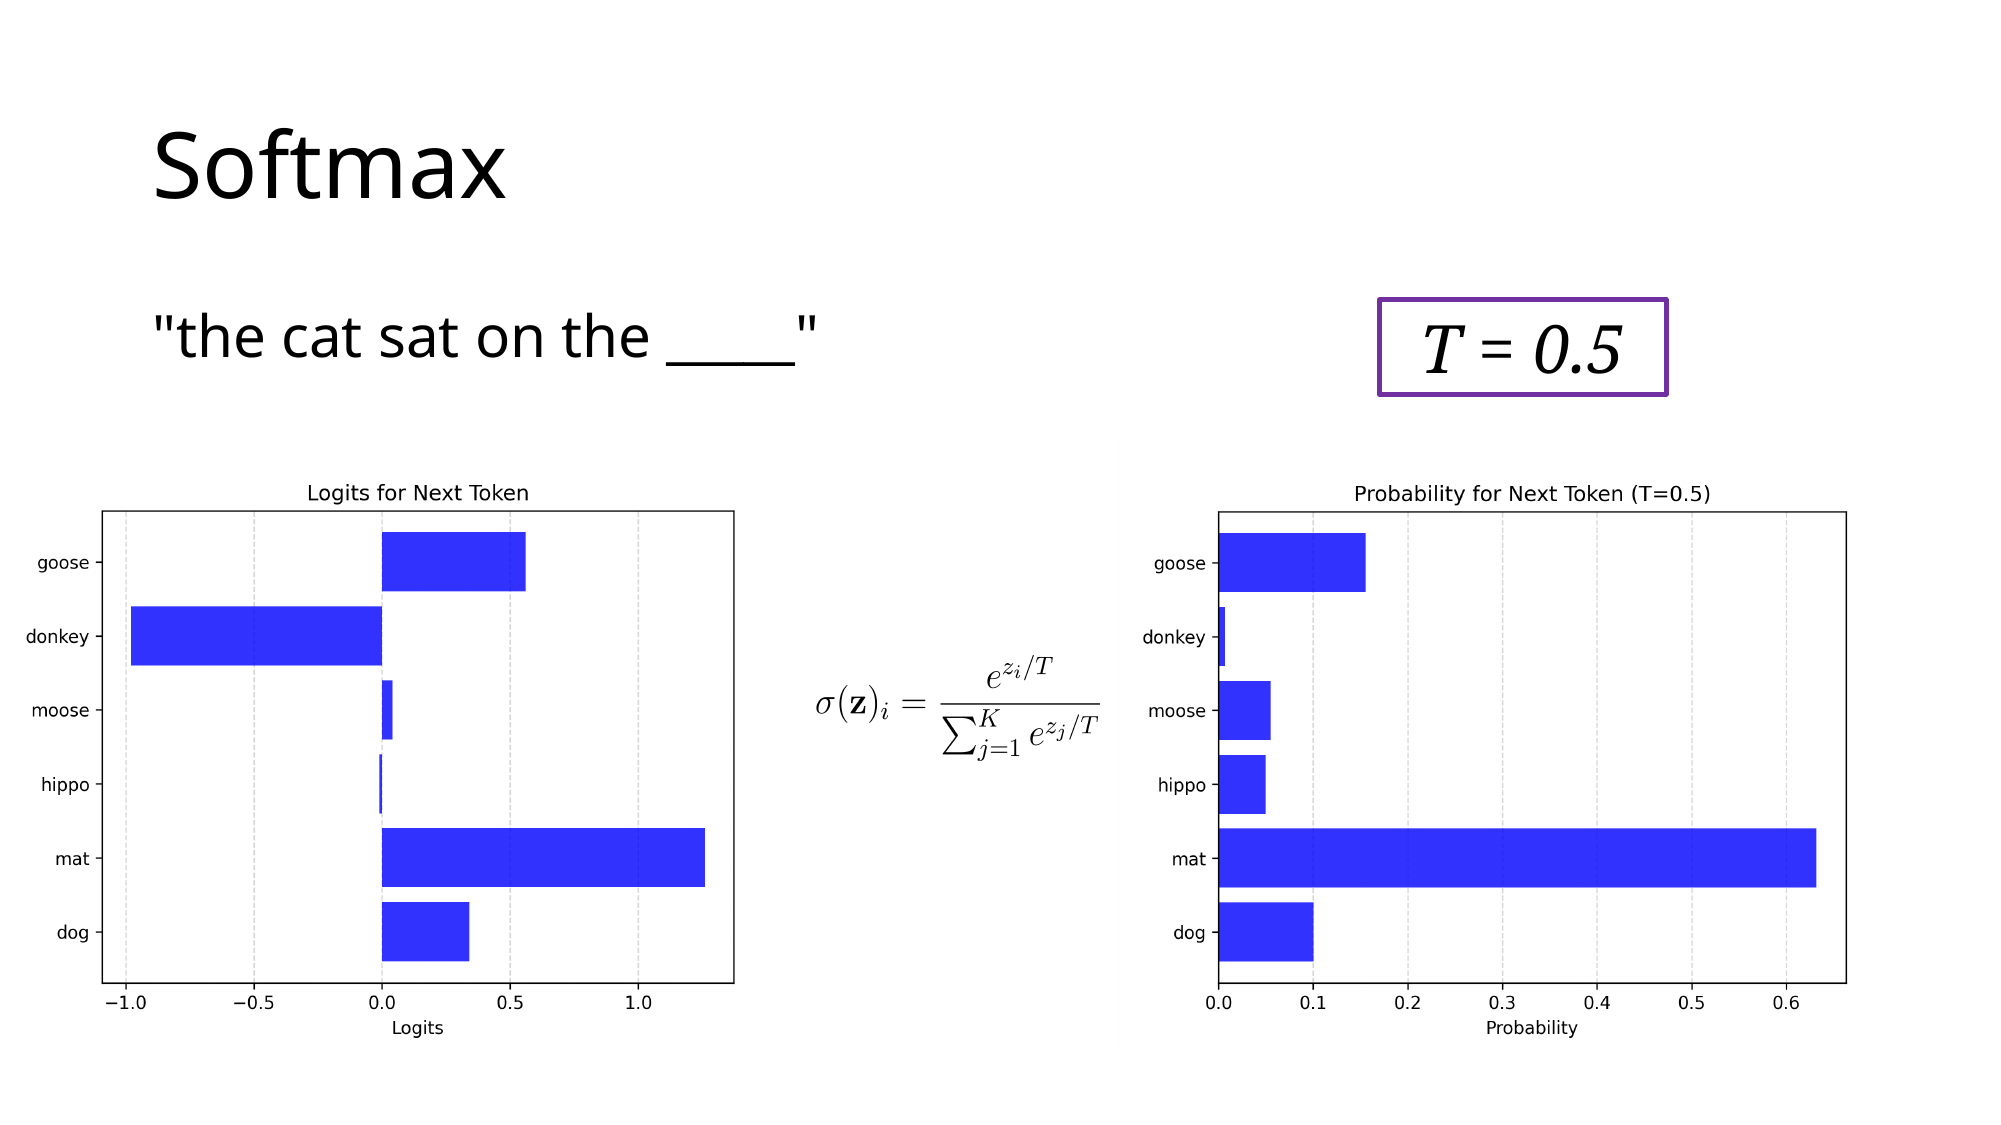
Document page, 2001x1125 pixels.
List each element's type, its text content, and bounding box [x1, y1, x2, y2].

picture [1117, 438, 1928, 1050]
list "the cat sat on the _____" [137, 299, 1863, 1014]
title Softmax [137, 59, 1863, 278]
picture [0, 436, 1100, 1050]
text_box T = 0.5 [1379, 299, 1667, 395]
